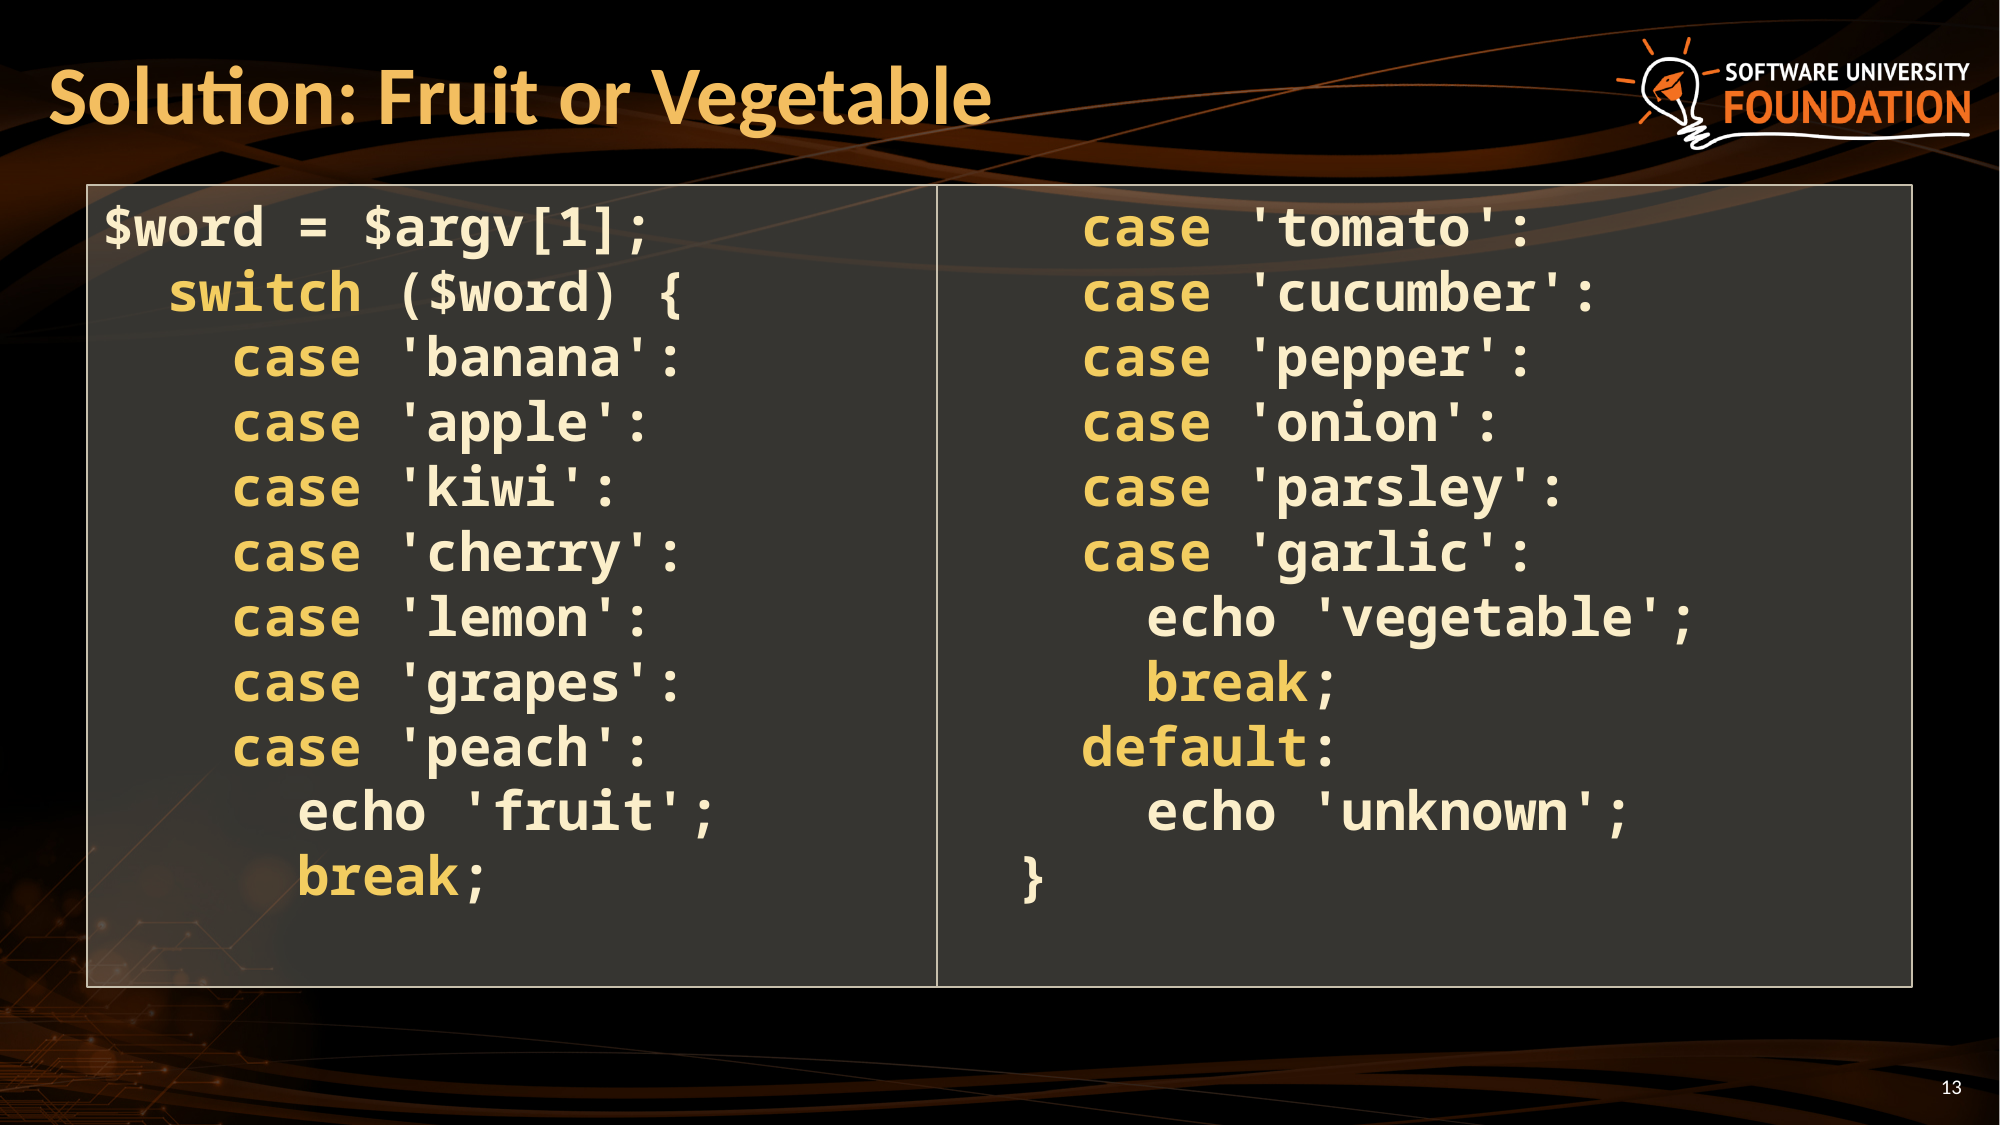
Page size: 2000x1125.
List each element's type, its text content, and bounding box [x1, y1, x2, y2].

text_box $word = $argv[1]; switch ($word) { case 'banana': case 'apple': case 'kiwi': case 'cherry': case 'lemon': case 'grapes': case 'peach': echo 'fruit'; break; [87, 184, 937, 988]
text_box case 'tomato': case 'cucumber': case 'pepper': case 'onion': case 'parsley': case 'garlic': echo 'vegetable'; break; default: echo 'unknown'; } [937, 184, 1913, 988]
title Solution: Fruit or Vegetable [30, 6, 1602, 189]
picture [0, 0, 2000, 1125]
slide_number 13 [1897, 1070, 1968, 1103]
